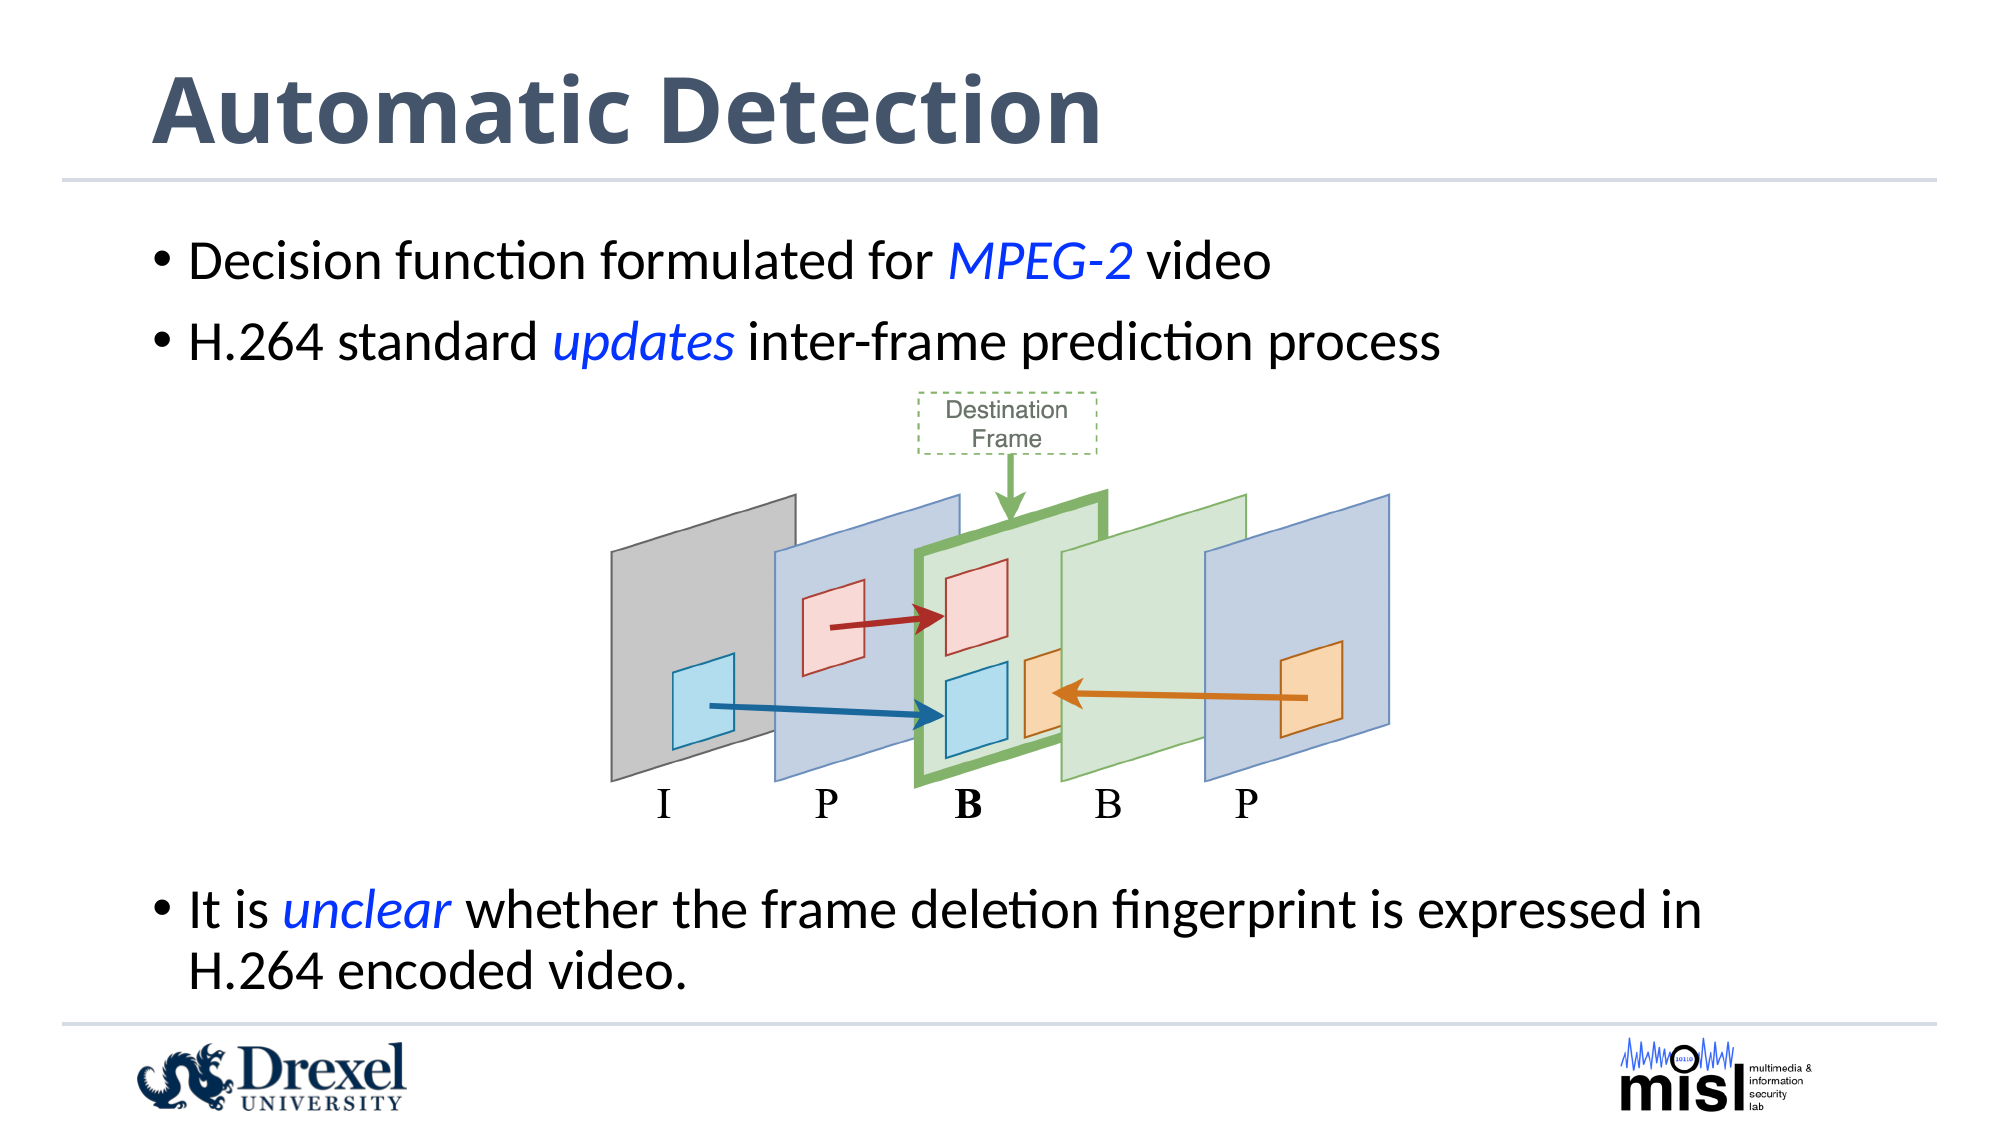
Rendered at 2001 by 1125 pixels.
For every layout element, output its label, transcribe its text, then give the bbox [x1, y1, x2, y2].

list Decision function formulated for MPEG-2 video H.264 standard updates inter-frame prediction process It is unclear whether the frame deletion fingerprint is expressed in H.264 encoded video. [137, 223, 1863, 1014]
picture [576, 377, 1424, 840]
title Automatic Detection [137, 5, 1863, 223]
picture [137, 1042, 407, 1111]
picture [1601, 1032, 1823, 1121]
